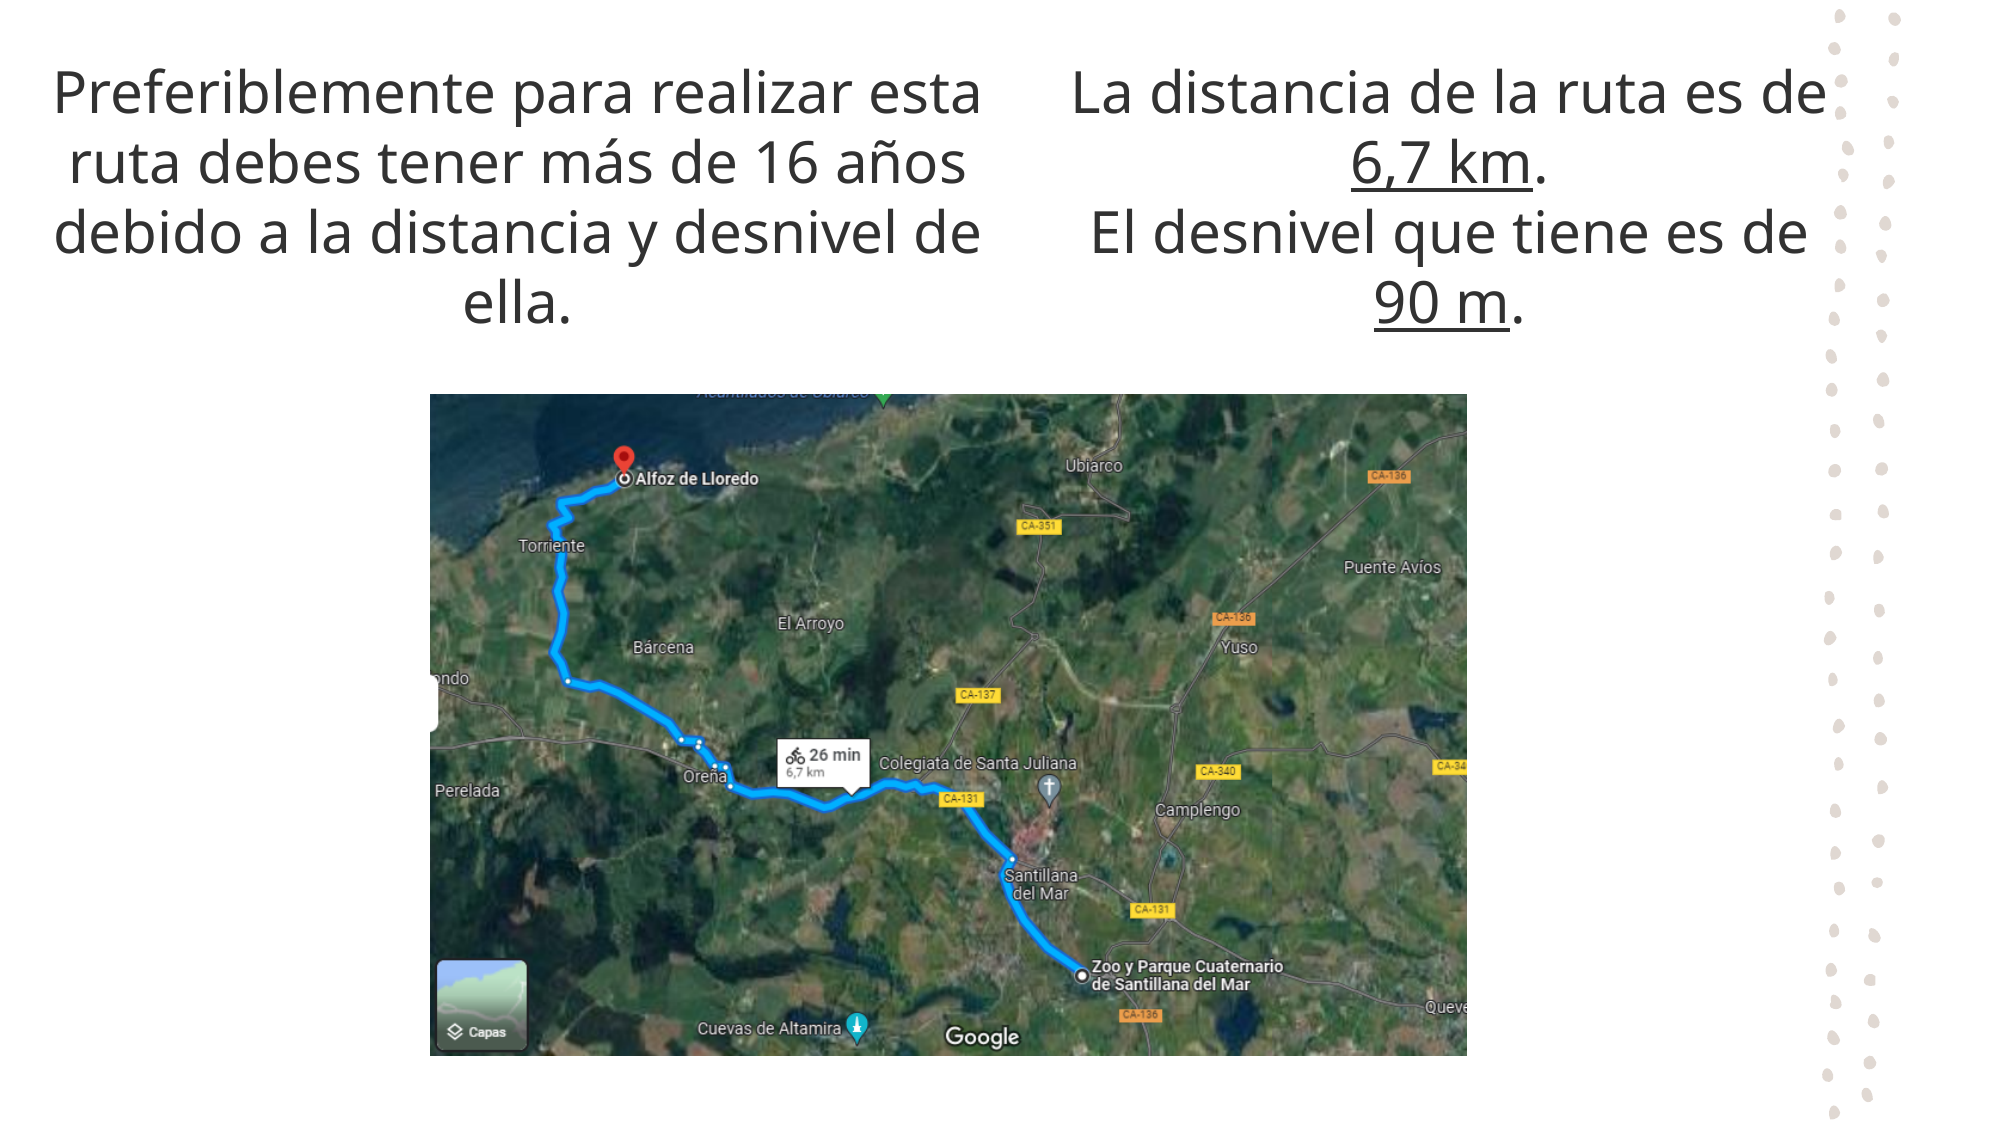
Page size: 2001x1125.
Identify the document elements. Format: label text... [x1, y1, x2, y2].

picture [430, 394, 1467, 1056]
text_box Preferiblemente para realizar esta ruta debes tener más de 16 años debido a la distancia y desnivel de ella. [0, 47, 1035, 343]
text_box La distancia de la ruta es de 6,7 km. El desnivel que tiene es de 90 m. [1035, 47, 1864, 343]
